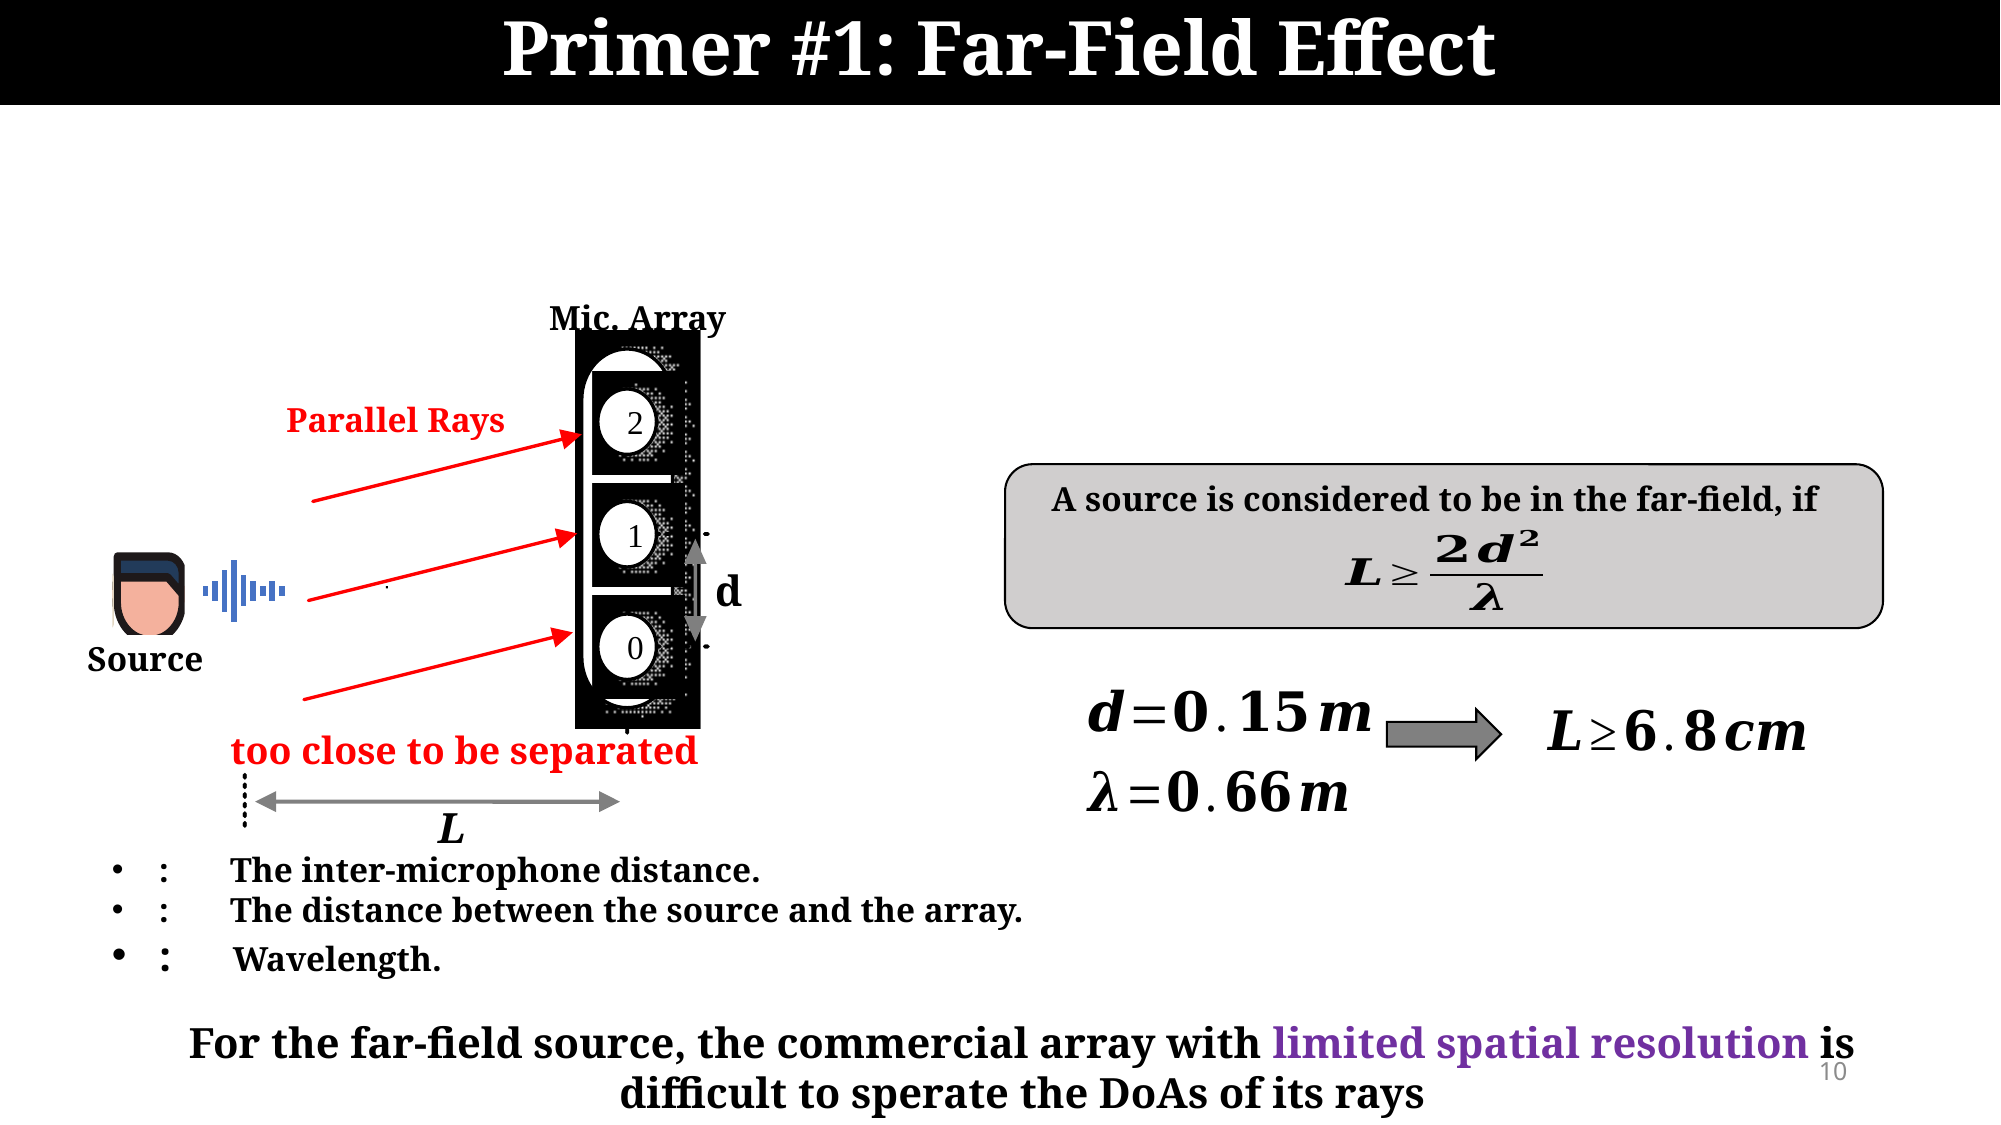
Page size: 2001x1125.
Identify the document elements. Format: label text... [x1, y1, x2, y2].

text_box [242, 772, 621, 856]
picture [112, 540, 185, 635]
text_box [1385, 706, 1503, 762]
text_box For the far-field source, the commercial array with limited spatial resolution is difficult to sperate the DoAs of its rays [148, 1016, 1896, 1117]
text_box Source [87, 638, 204, 679]
picture [574, 330, 701, 729]
slide_number 10 [1412, 1042, 1863, 1103]
text_box [312, 429, 574, 502]
text_box Mic. Array [549, 296, 727, 337]
text_box too close to be separated [215, 719, 724, 780]
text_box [1005, 464, 1884, 640]
text_box Parallel Rays [286, 398, 506, 439]
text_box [654, 532, 743, 649]
text_box [308, 528, 574, 601]
text_box Primer #1: Far-Field Effect [0, 0, 2000, 103]
text_box [303, 627, 573, 700]
picture [196, 552, 287, 626]
